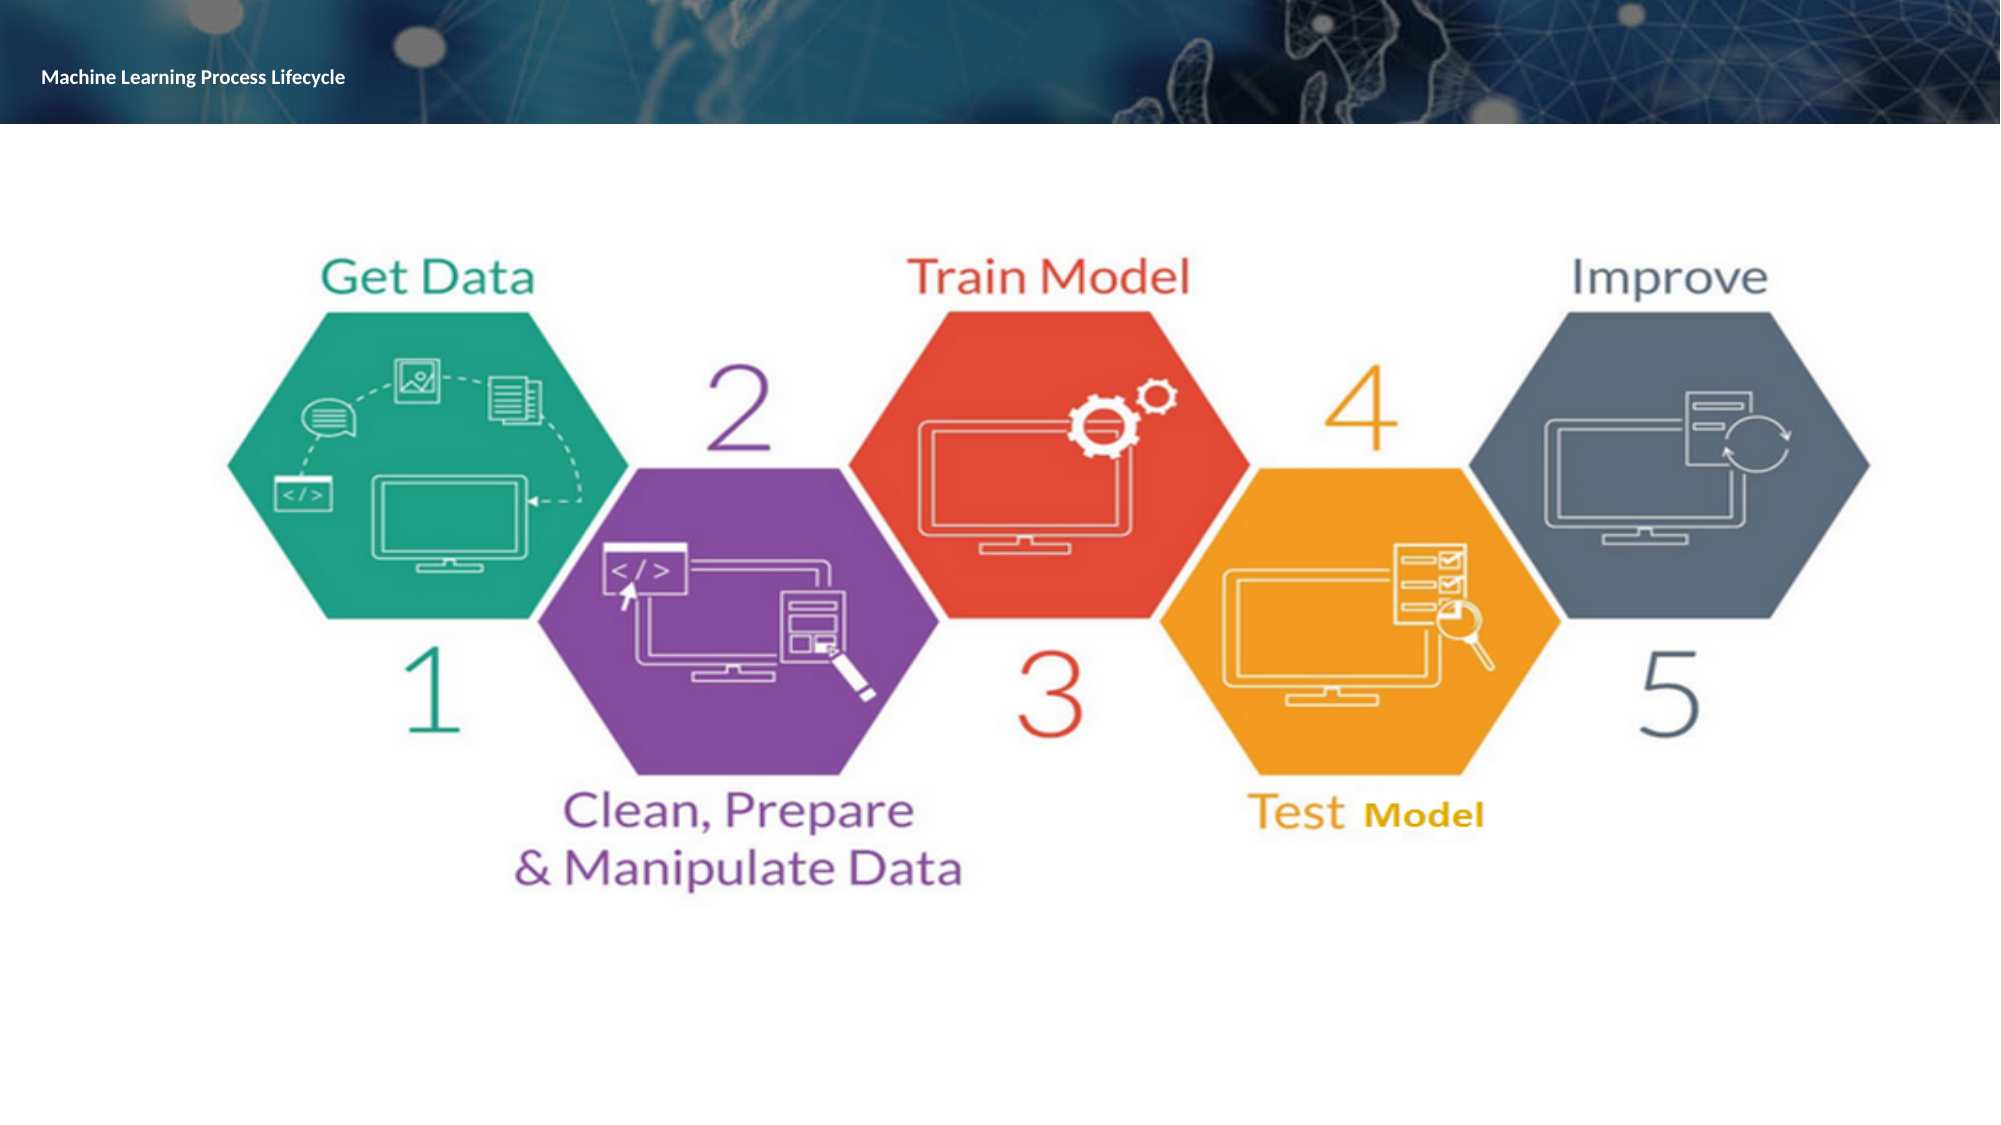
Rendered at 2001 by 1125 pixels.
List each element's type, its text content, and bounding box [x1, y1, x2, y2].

picture [213, 218, 1887, 907]
title Machine Learning Process Lifecycle [25, 30, 1751, 129]
